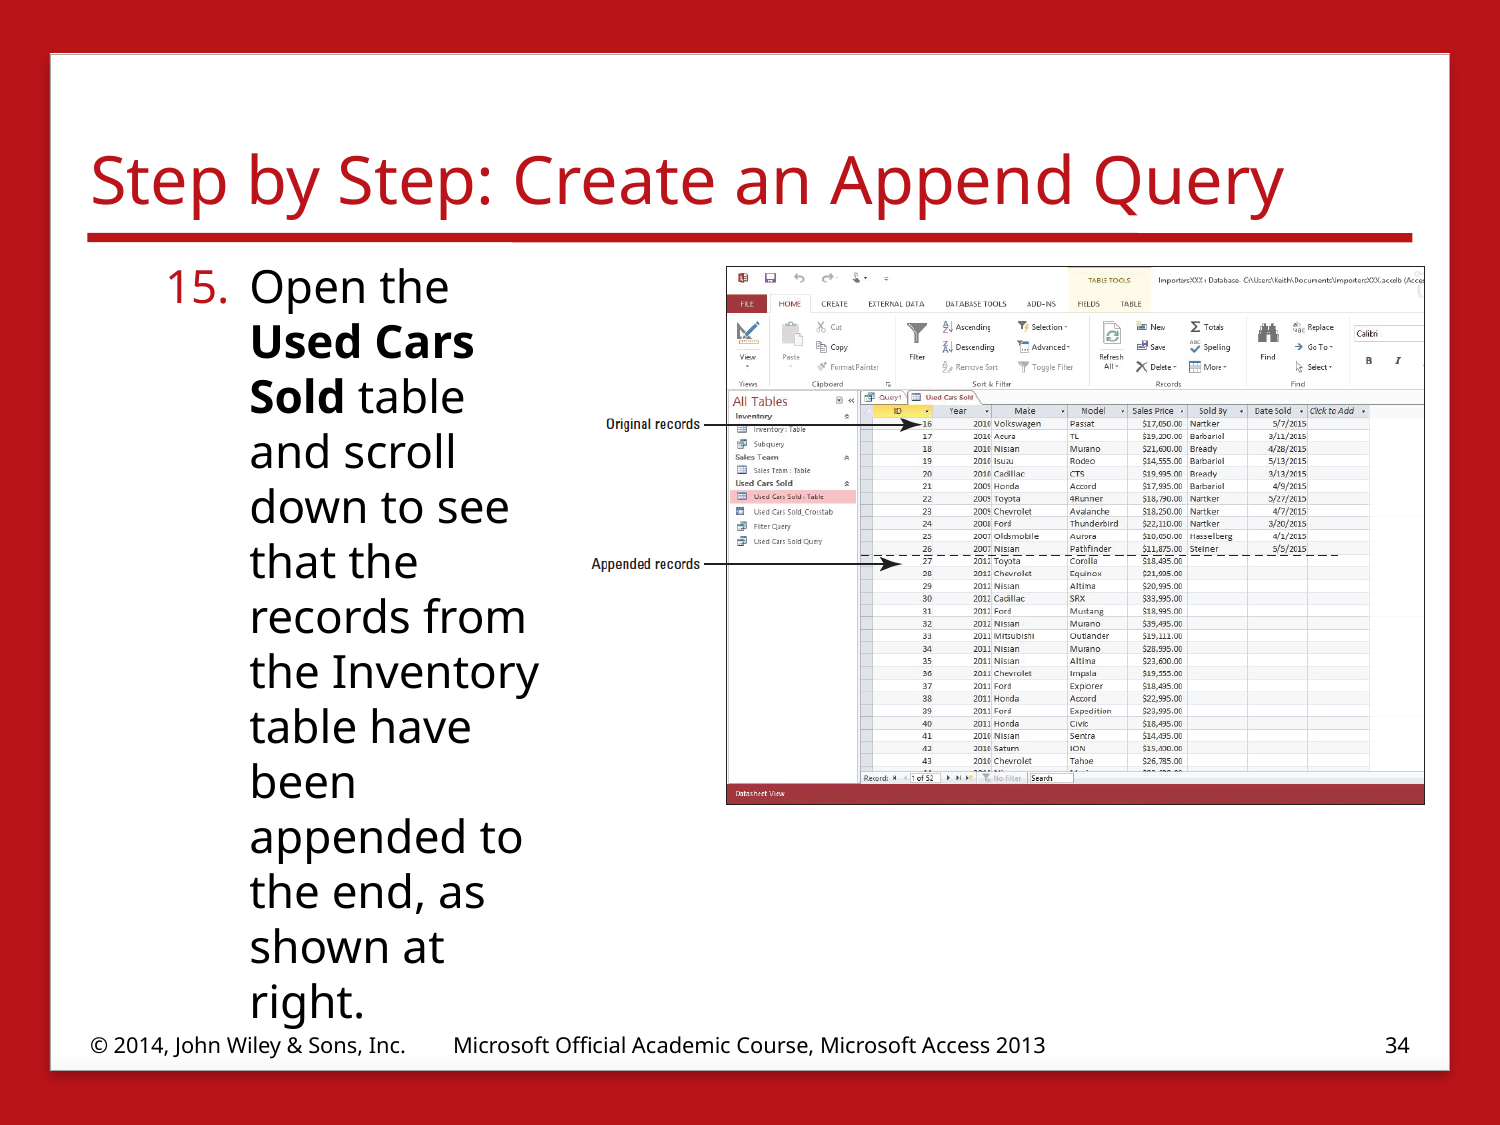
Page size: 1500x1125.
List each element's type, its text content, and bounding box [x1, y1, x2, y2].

slide_number © 2014, John Wiley & Sons, Inc. [74, 1024, 426, 1103]
list Open the Used Cars Sold table and scroll down to see that the records from the Inventory table have been appended to the end, as shown at right. [75, 249, 575, 1063]
title Step by Step: Create an Append Query [74, 74, 1426, 226]
slide_number 34 [1074, 1024, 1426, 1103]
picture [587, 262, 1431, 809]
footer Microsoft Official Academic Course, Microsoft Access 2013 [431, 1024, 1069, 1103]
